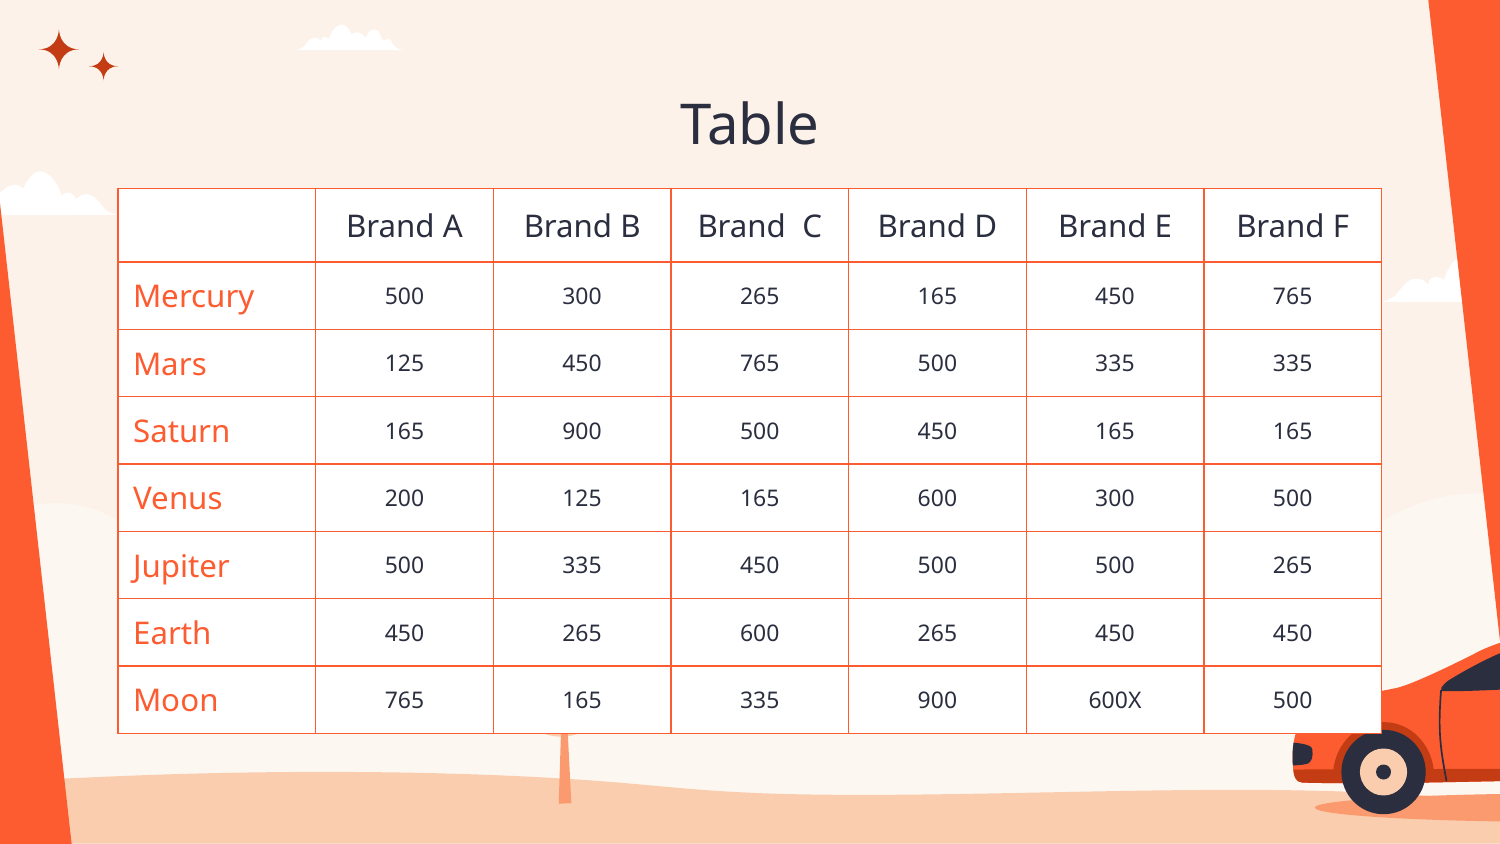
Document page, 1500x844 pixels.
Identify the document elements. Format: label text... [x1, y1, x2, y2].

table_cell Saturn [119, 397, 315, 463]
table_cell 125 [316, 330, 493, 396]
table_cell 450 [1027, 263, 1203, 329]
table_cell 165 [1027, 397, 1203, 463]
table_cell 165 [494, 667, 670, 733]
table_cell Earth [119, 599, 315, 665]
table_cell 265 [849, 599, 1026, 665]
table_cell 335 [494, 532, 670, 598]
table_cell 500 [1027, 532, 1203, 598]
table_cell 450 [1205, 599, 1381, 665]
table_cell 765 [1205, 263, 1381, 329]
table_cell 765 [316, 667, 493, 733]
table_cell 600 [672, 599, 848, 665]
table_cell 200 [316, 465, 493, 531]
table_cell 165 [849, 263, 1026, 329]
table_cell Mars [119, 330, 315, 396]
table_cell 600X [1027, 667, 1203, 733]
table_header Brand B [494, 189, 670, 261]
table_cell Moon [119, 667, 315, 733]
table_cell 500 [316, 263, 493, 329]
table_cell 265 [494, 599, 670, 665]
table_header [119, 189, 315, 261]
table_cell 165 [1205, 397, 1381, 463]
table_cell 765 [672, 330, 848, 396]
table_cell 450 [849, 397, 1026, 463]
table_cell 165 [672, 465, 848, 531]
table_header Brand E [1027, 189, 1203, 261]
table_cell 300 [1027, 465, 1203, 531]
table_cell 335 [1027, 330, 1203, 396]
table_cell 265 [672, 263, 848, 329]
table_cell 900 [494, 397, 670, 463]
table_cell 300 [494, 263, 670, 329]
table_cell 450 [494, 330, 670, 396]
table_cell 500 [316, 532, 493, 598]
table_cell Jupiter [119, 532, 315, 598]
table_header Brand C [672, 189, 848, 261]
table_cell 265 [1205, 532, 1381, 598]
table_cell 450 [316, 599, 493, 665]
table_cell 165 [316, 397, 493, 463]
table_cell Venus [119, 465, 315, 531]
table_cell 125 [494, 465, 670, 531]
table_cell 500 [1205, 667, 1381, 733]
table_cell 450 [672, 532, 848, 598]
table_cell 500 [849, 330, 1026, 396]
table_cell 500 [849, 532, 1026, 598]
table_cell 450 [1027, 599, 1203, 665]
title Table [118, 72, 1382, 167]
table_cell 335 [1205, 330, 1381, 396]
table_cell 600 [849, 465, 1026, 531]
table_cell 900 [849, 667, 1026, 733]
table_cell Mercury [119, 263, 315, 329]
table_header Brand D [849, 189, 1026, 261]
table_cell 500 [672, 397, 848, 463]
table_header Brand A [316, 189, 493, 261]
table_header Brand F [1205, 189, 1381, 261]
table_cell 335 [672, 667, 848, 733]
table_cell 500 [1205, 465, 1381, 531]
